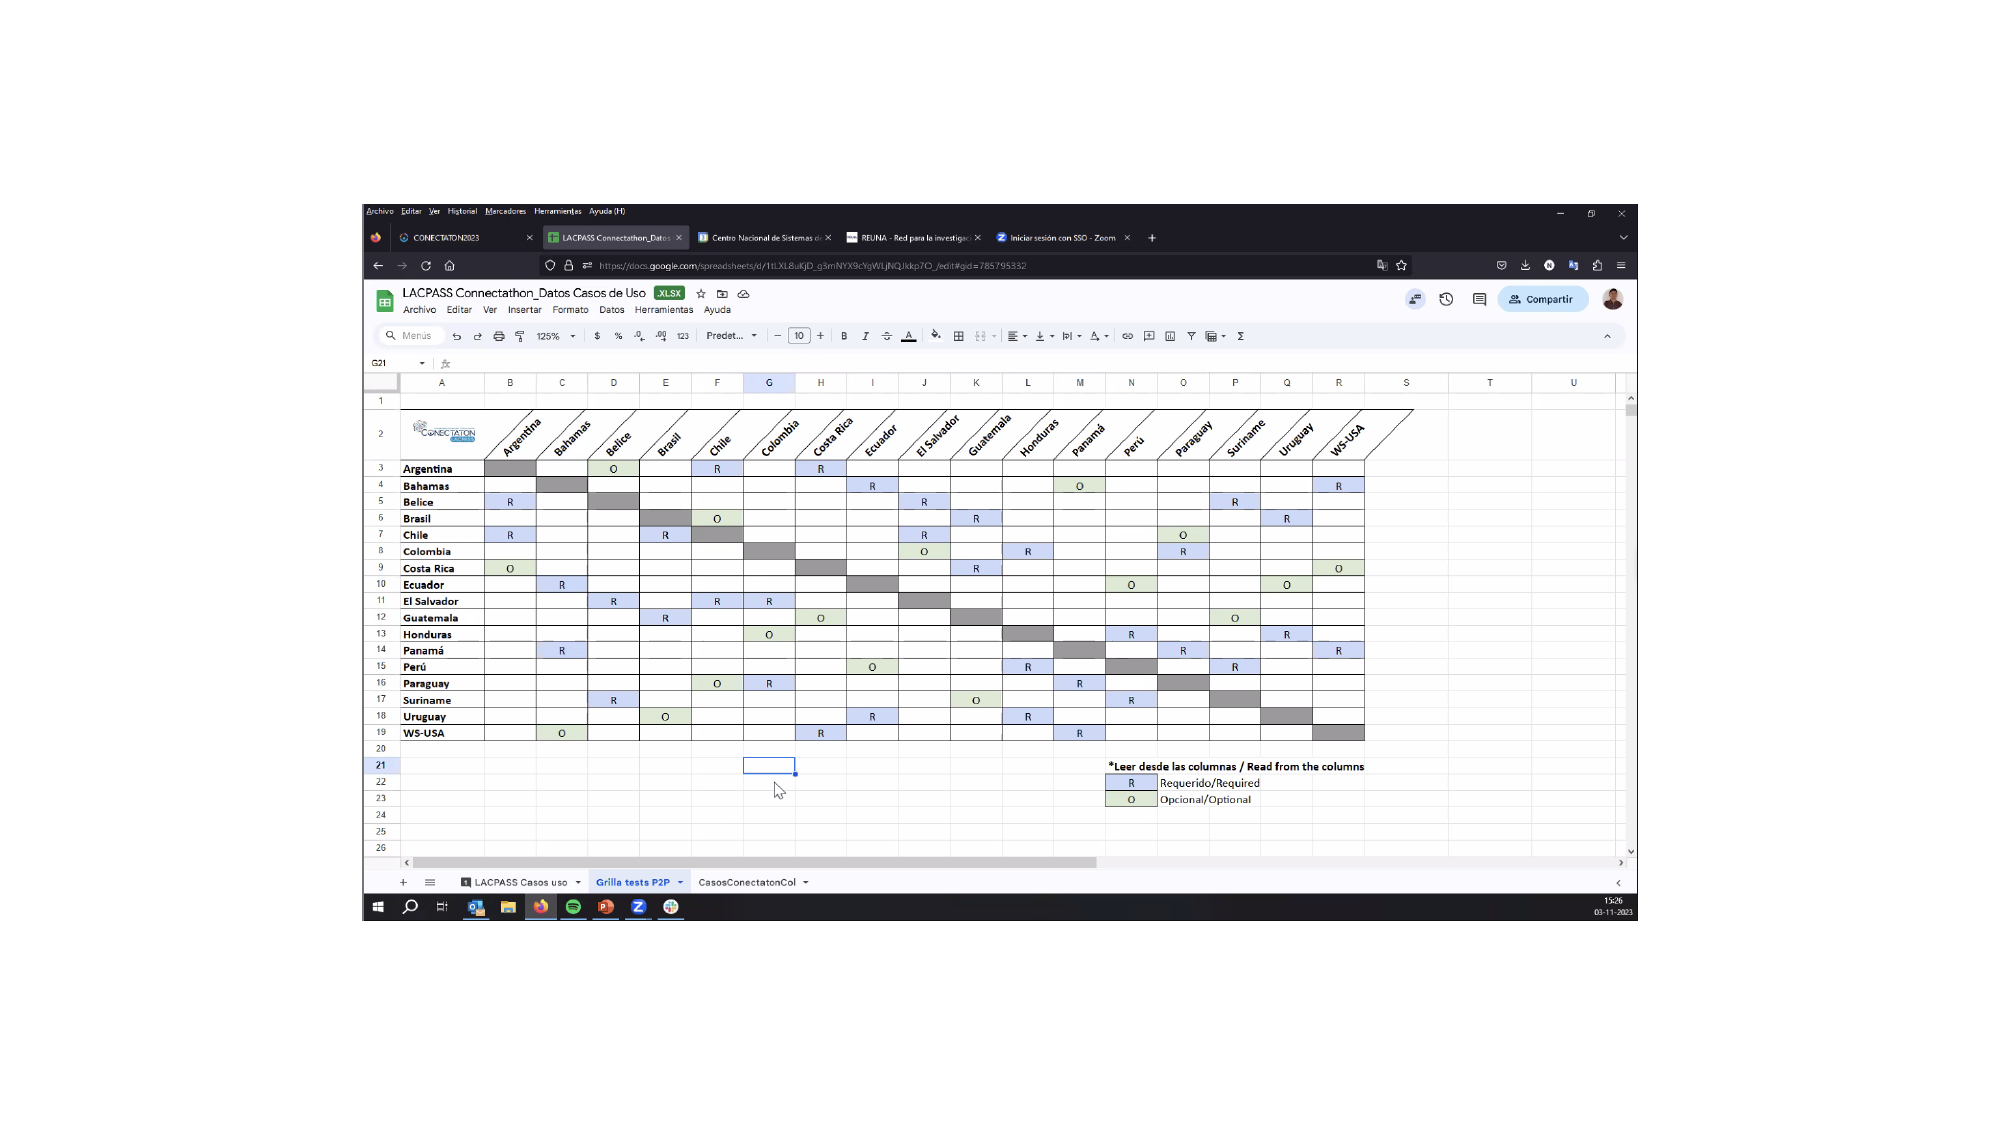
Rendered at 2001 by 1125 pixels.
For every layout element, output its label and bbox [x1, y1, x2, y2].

picture [361, 203, 1638, 922]
